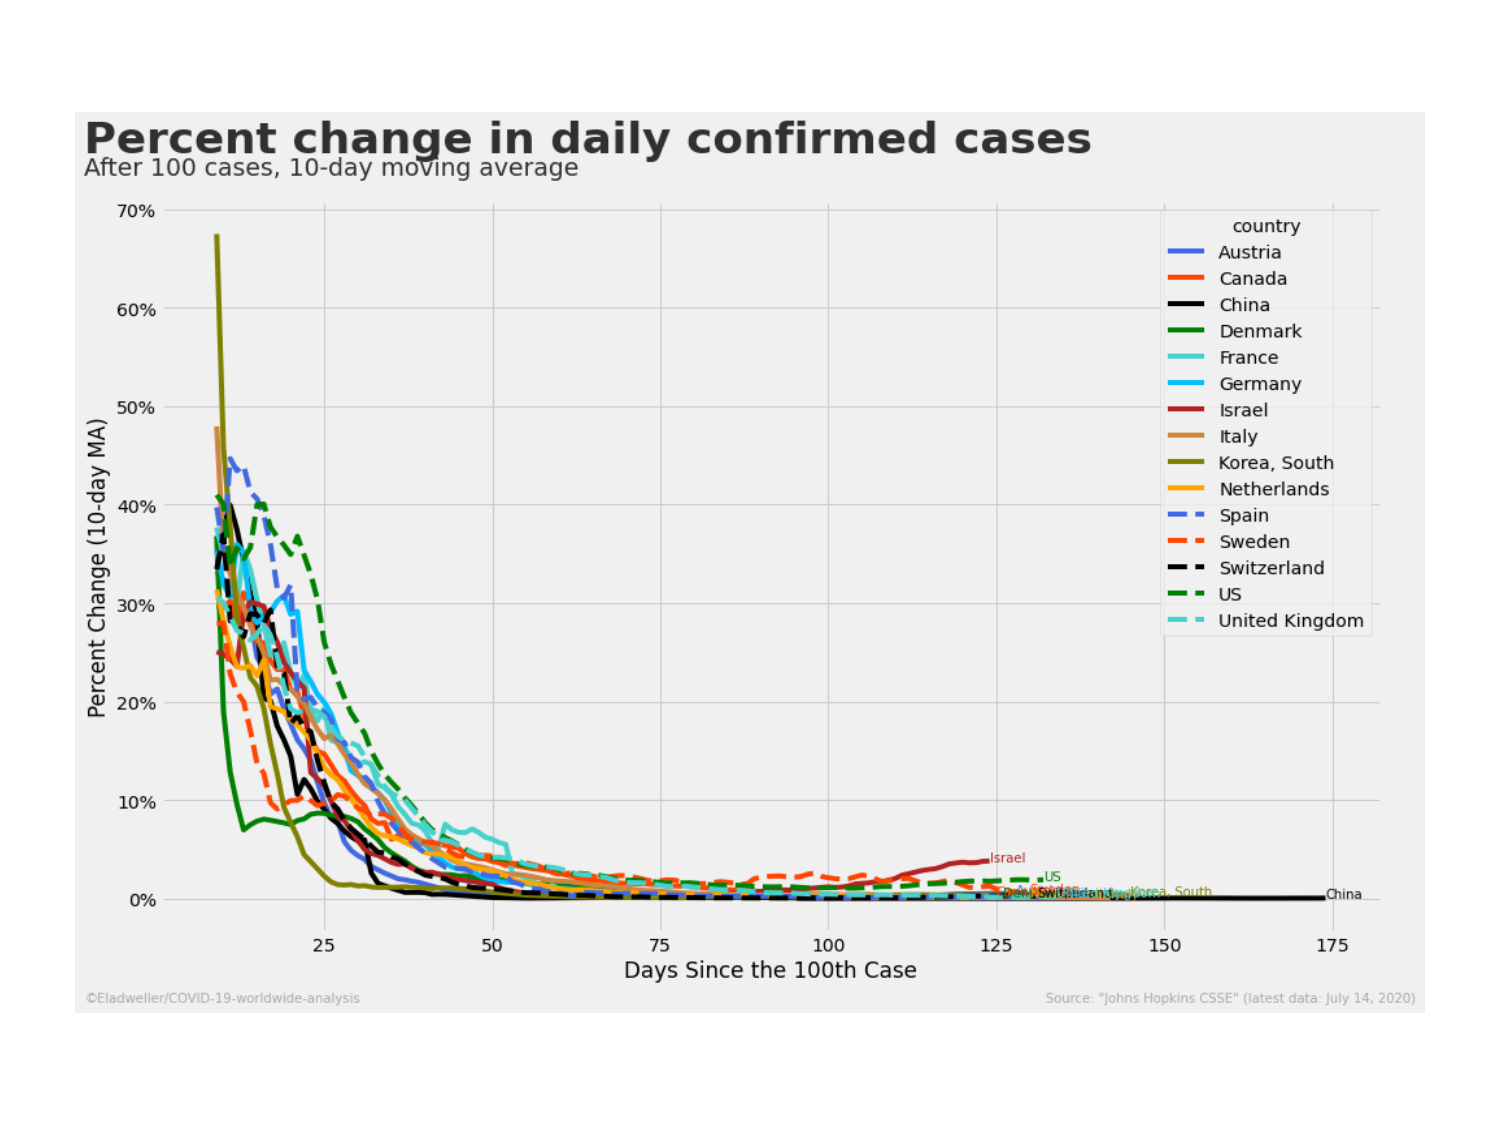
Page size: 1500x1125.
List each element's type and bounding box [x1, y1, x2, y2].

picture [74, 112, 1426, 1013]
